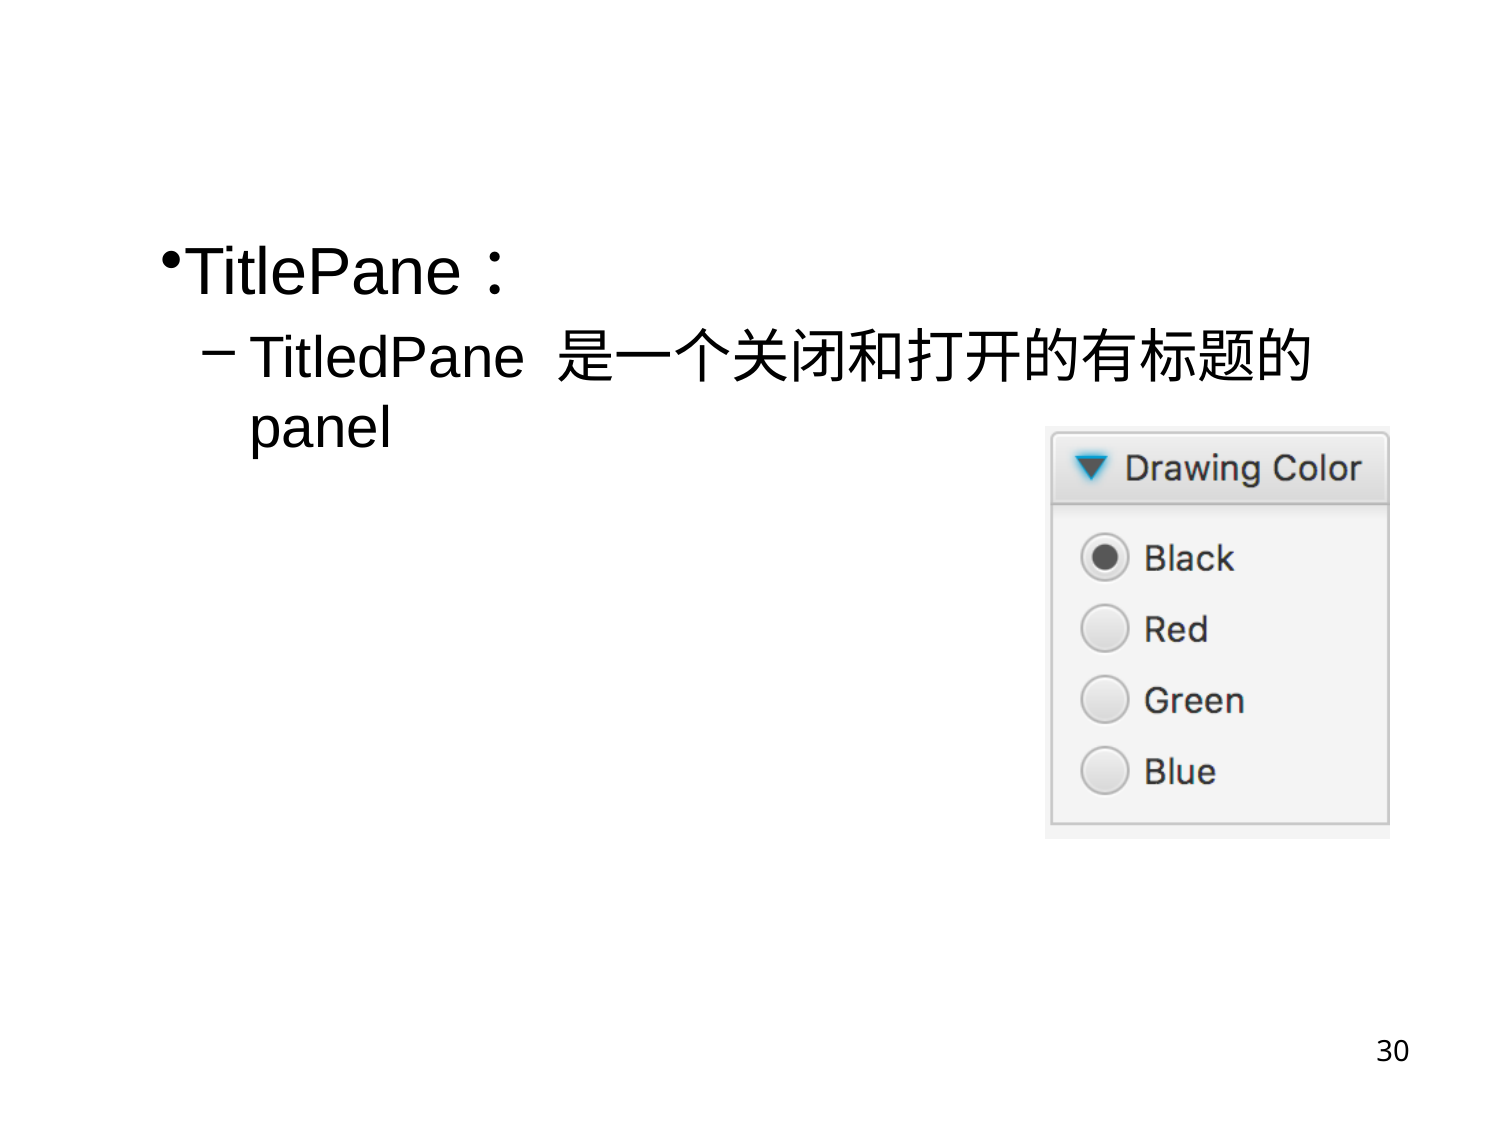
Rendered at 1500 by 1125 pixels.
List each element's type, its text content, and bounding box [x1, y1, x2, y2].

list TitlePane： TitledPane 是一个关闭和打开的有标题的panel [112, 220, 1479, 963]
picture [1045, 426, 1390, 839]
slide_number 30 [1074, 1024, 1425, 1103]
